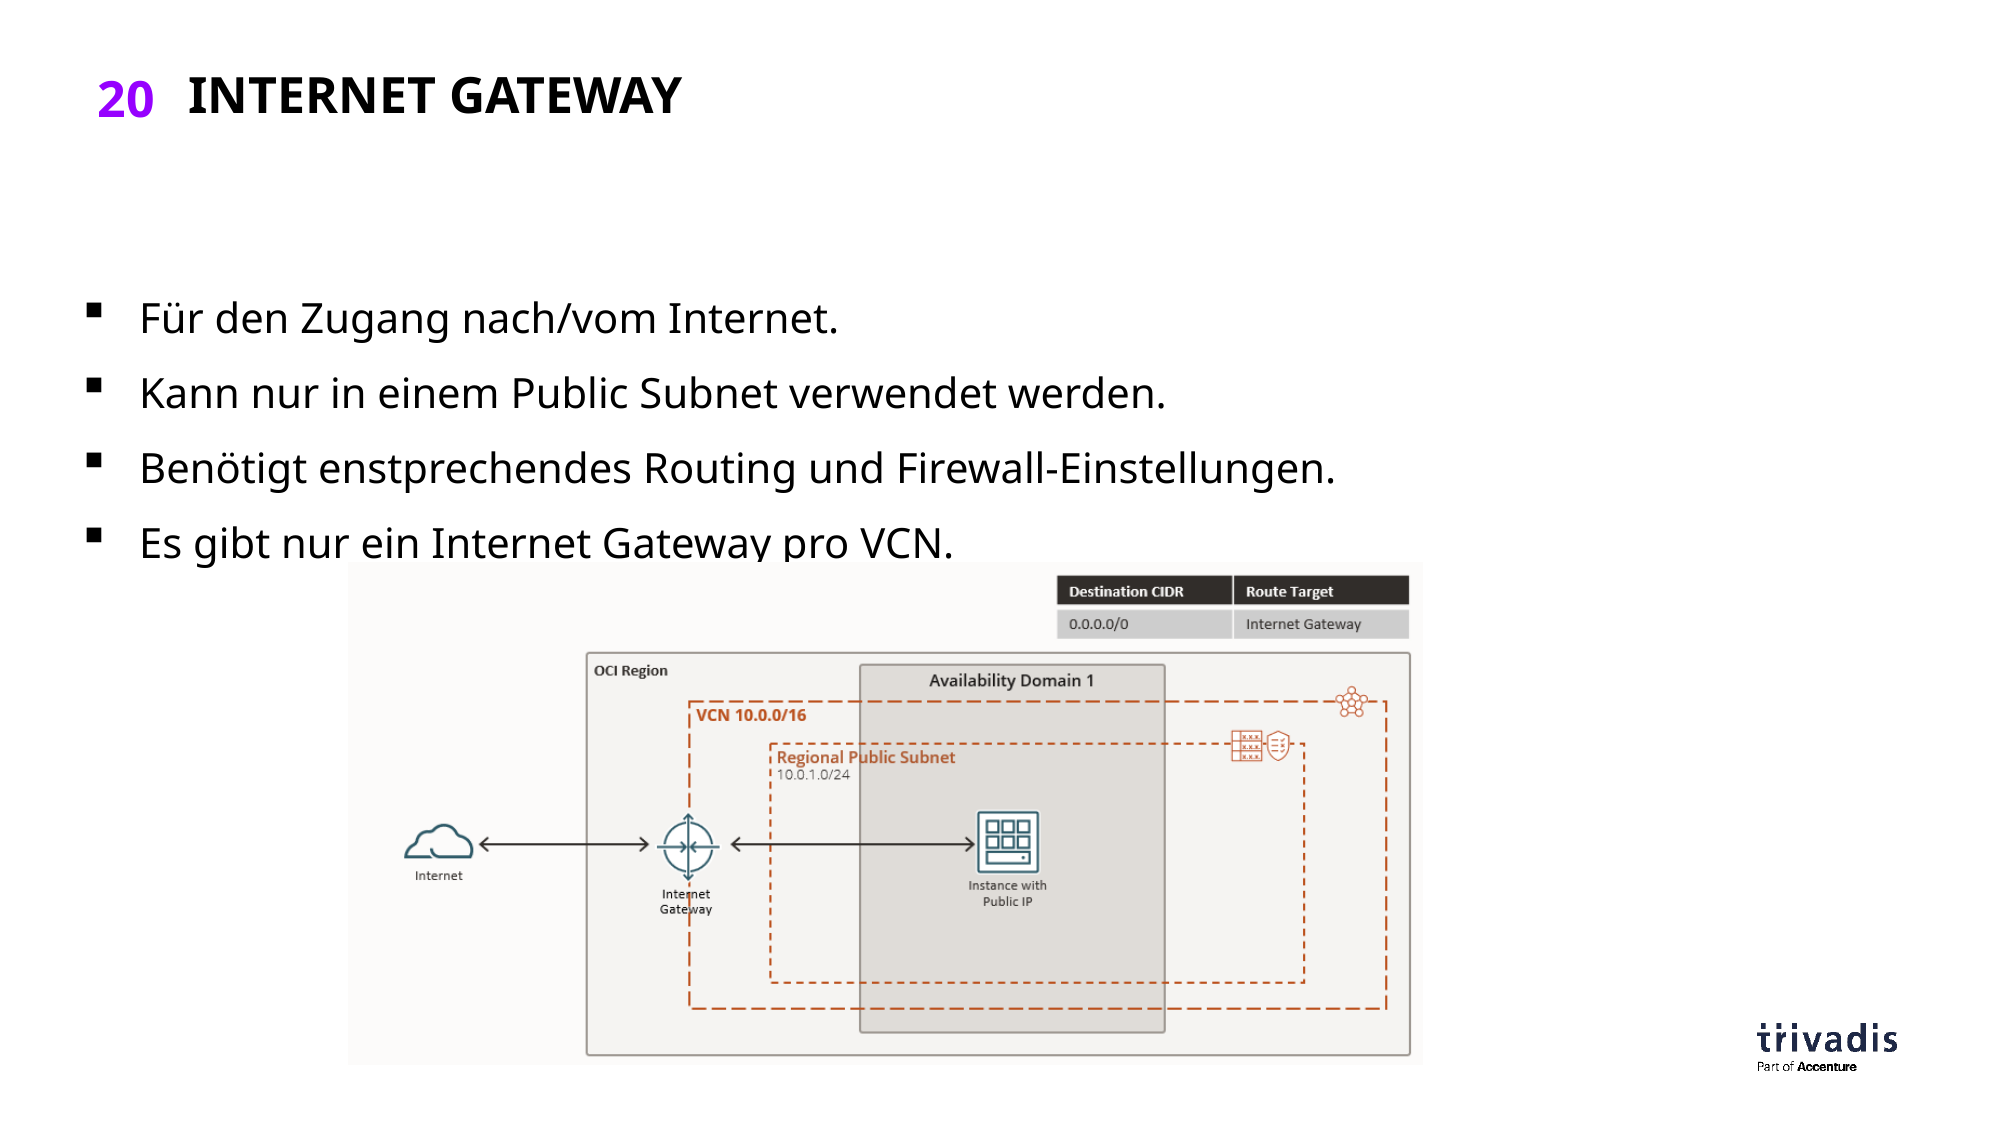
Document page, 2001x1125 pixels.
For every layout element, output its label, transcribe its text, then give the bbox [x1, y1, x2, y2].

title Internet GATEWAY [170, 63, 1933, 136]
list Für den Zugang nach/vom Internet. Kann nur in einem Public Subnet verwendet werden. Benötigt enstprechendes Routing und Firewall-Einstellungen. Es gibt nur ein Internet Gateway pro VCN. [65, 284, 1933, 1062]
picture [348, 562, 1423, 1065]
picture [1757, 1062, 1897, 1071]
